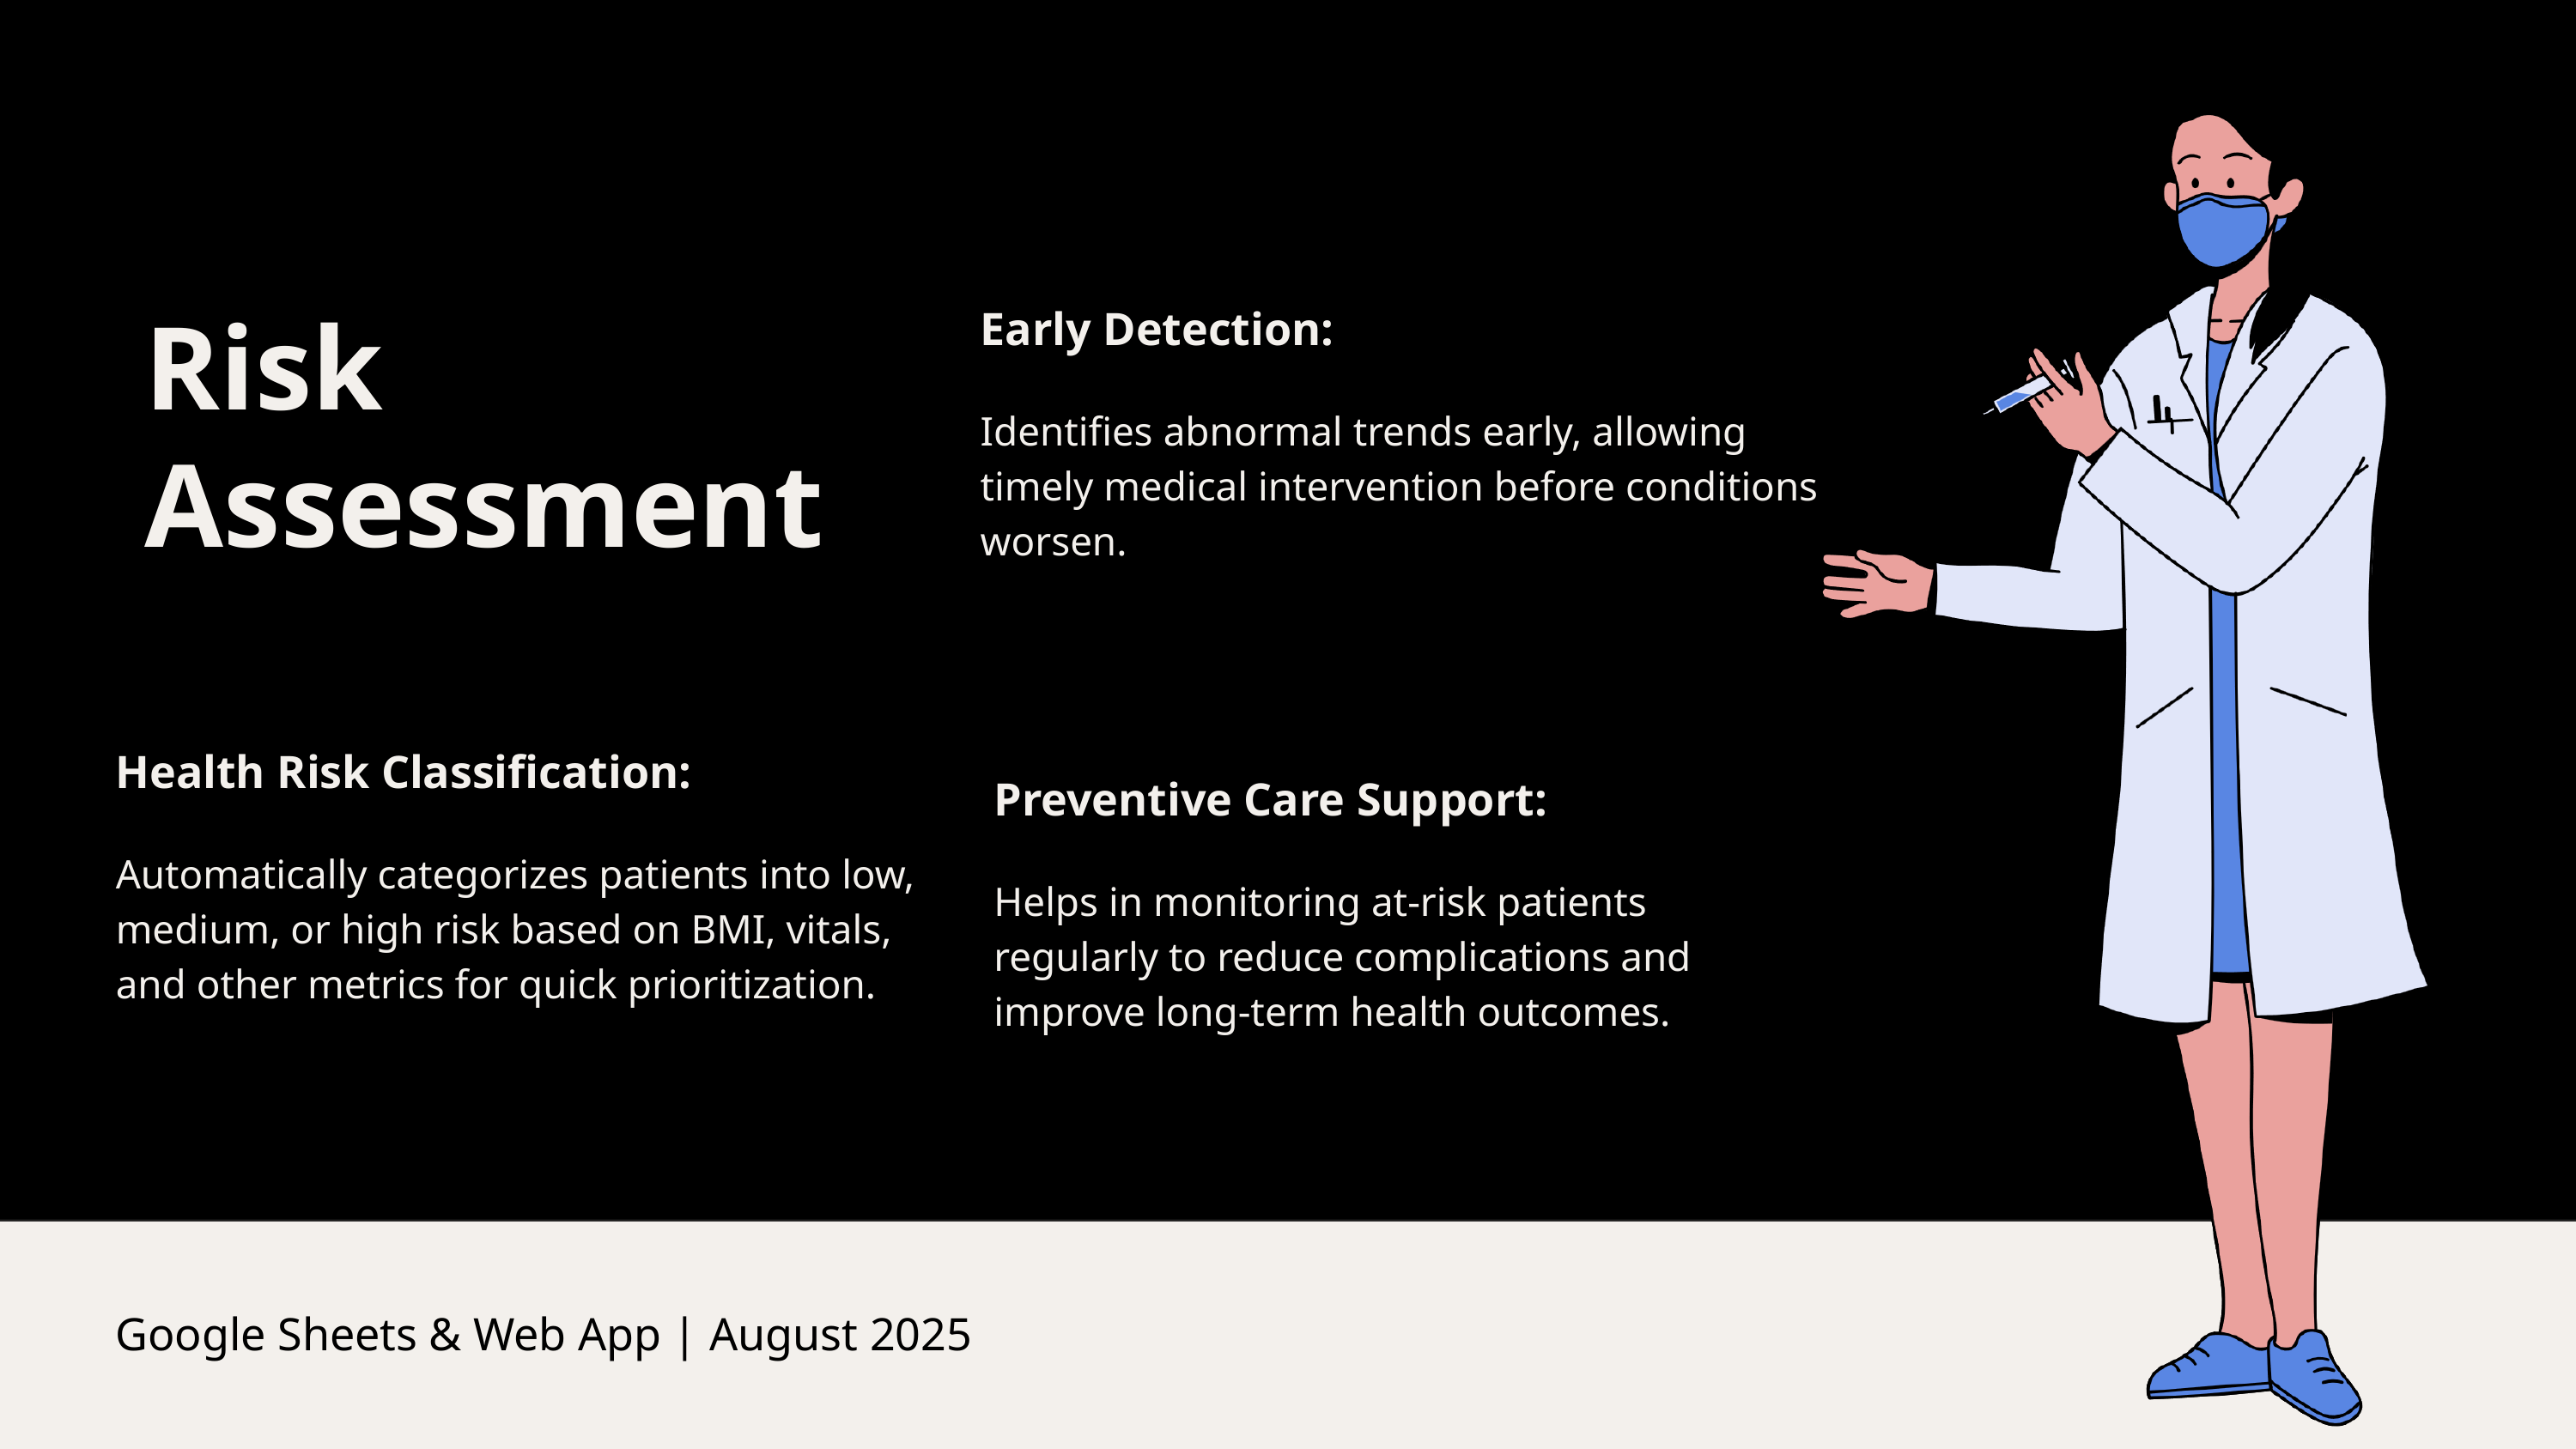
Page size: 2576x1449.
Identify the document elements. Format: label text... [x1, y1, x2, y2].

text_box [0, 1219, 2576, 1449]
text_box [980, 295, 1819, 561]
text_box Risk Assessment [144, 295, 849, 571]
text_box [1818, 78, 2432, 1218]
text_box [993, 766, 1819, 1032]
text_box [115, 738, 925, 1059]
